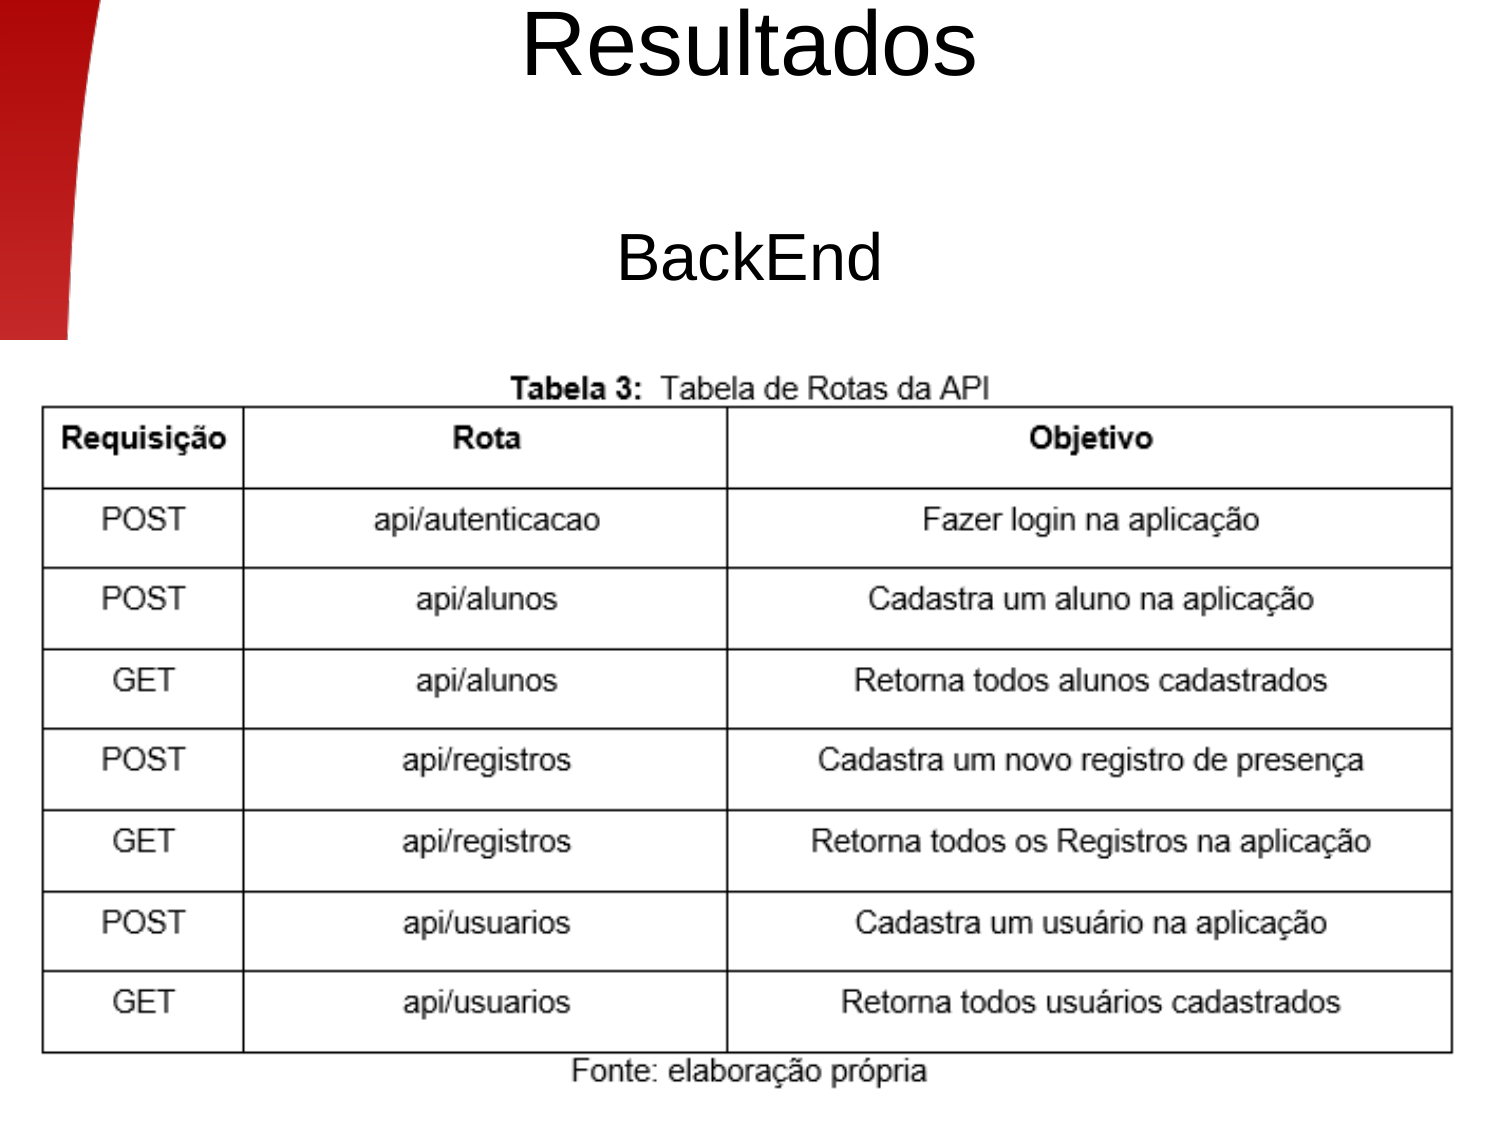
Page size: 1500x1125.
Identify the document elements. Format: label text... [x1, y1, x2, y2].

text_box Resultados BackEnd [74, 45, 1425, 233]
text_box [74, 262, 1425, 338]
picture [0, 0, 1500, 1125]
